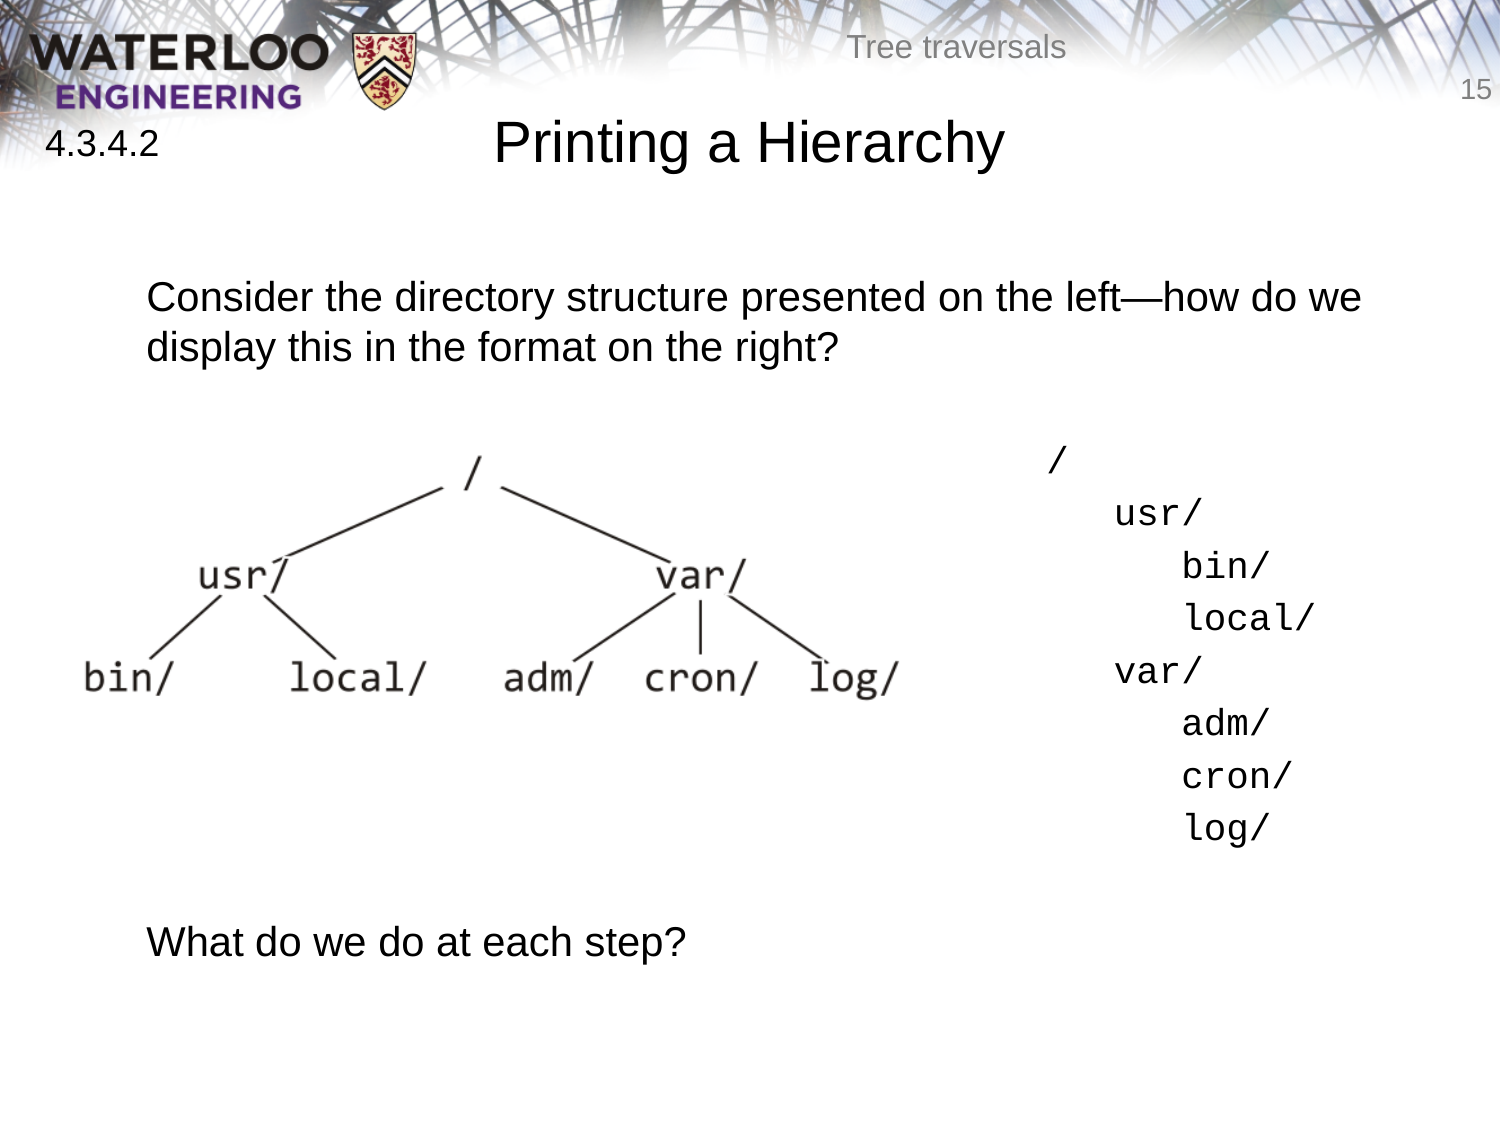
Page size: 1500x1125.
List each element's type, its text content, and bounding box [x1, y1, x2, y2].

title Printing a Hierarchy [74, 44, 1426, 233]
picture [0, 0, 1500, 1125]
text_box 4.3.4.2 [30, 111, 175, 172]
list Consider the directory structure presented on the left—how do we display this in the format on the right? / usr/ bin/ local/ var/ adm/ cron/ log/ What do we do at each step? [74, 262, 1426, 1006]
